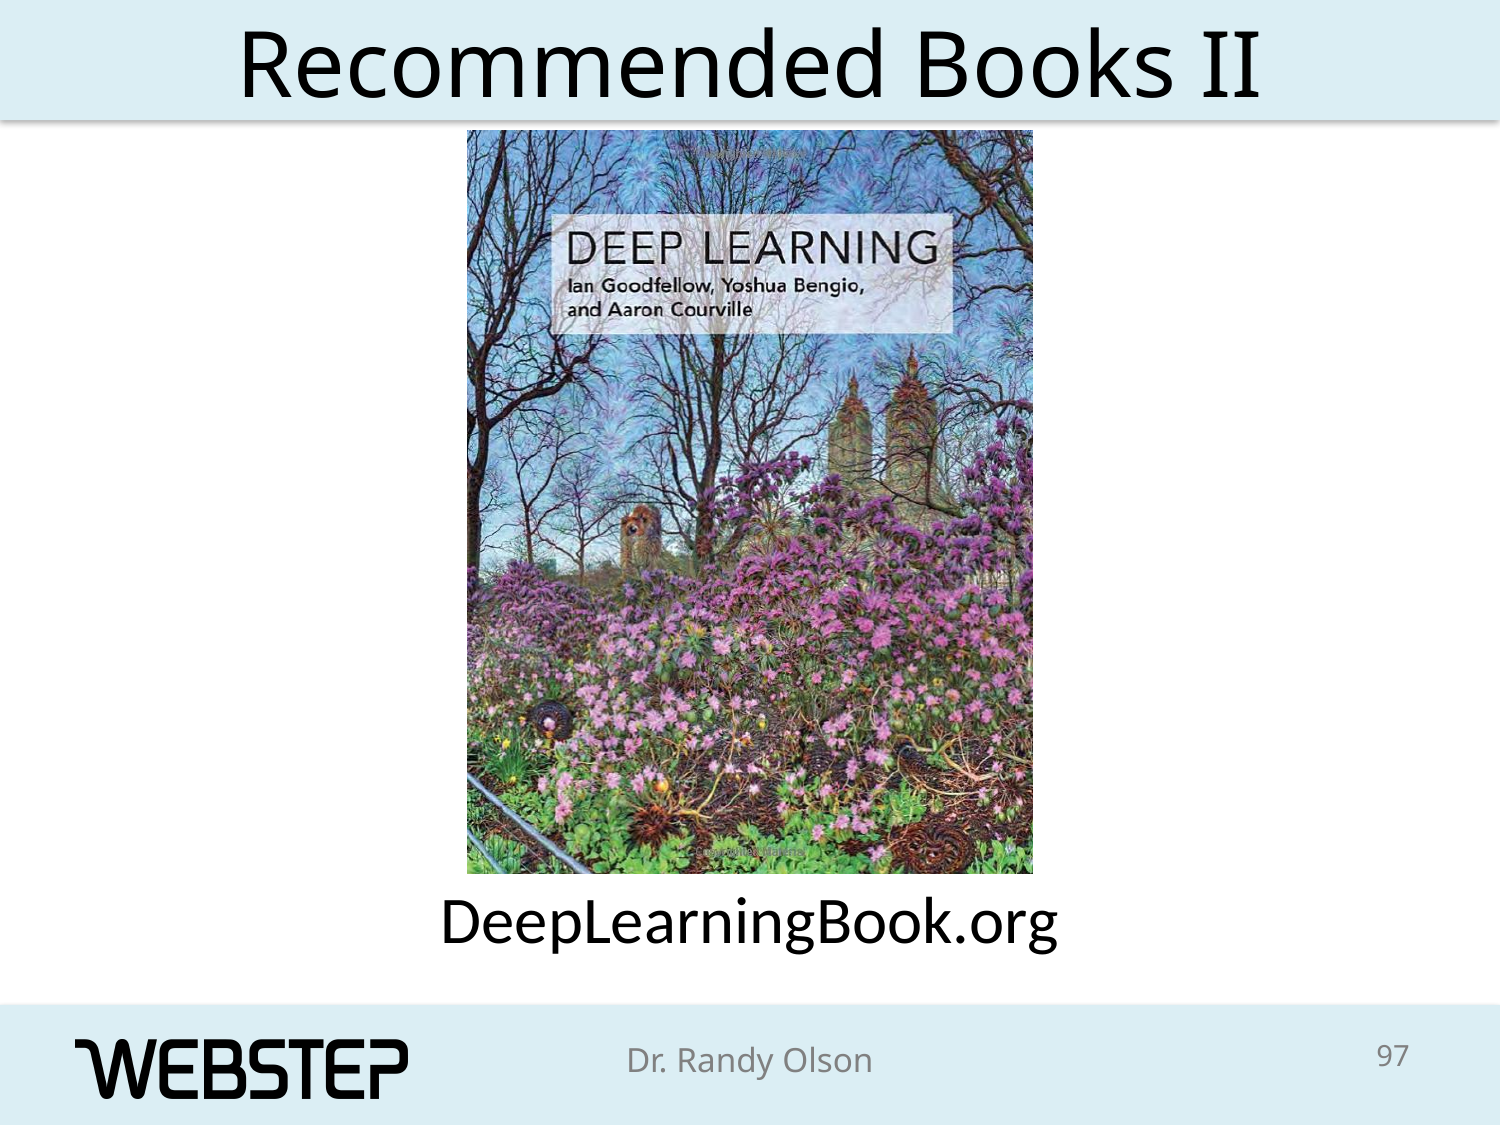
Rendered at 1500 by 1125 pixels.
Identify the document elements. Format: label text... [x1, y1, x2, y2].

picture [75, 1039, 408, 1099]
picture [467, 130, 1033, 874]
text_box DeepLearningBook.org [425, 869, 1075, 964]
title Recommended Books II [75, 0, 1425, 155]
slide_number 97 [1310, 1026, 1425, 1088]
